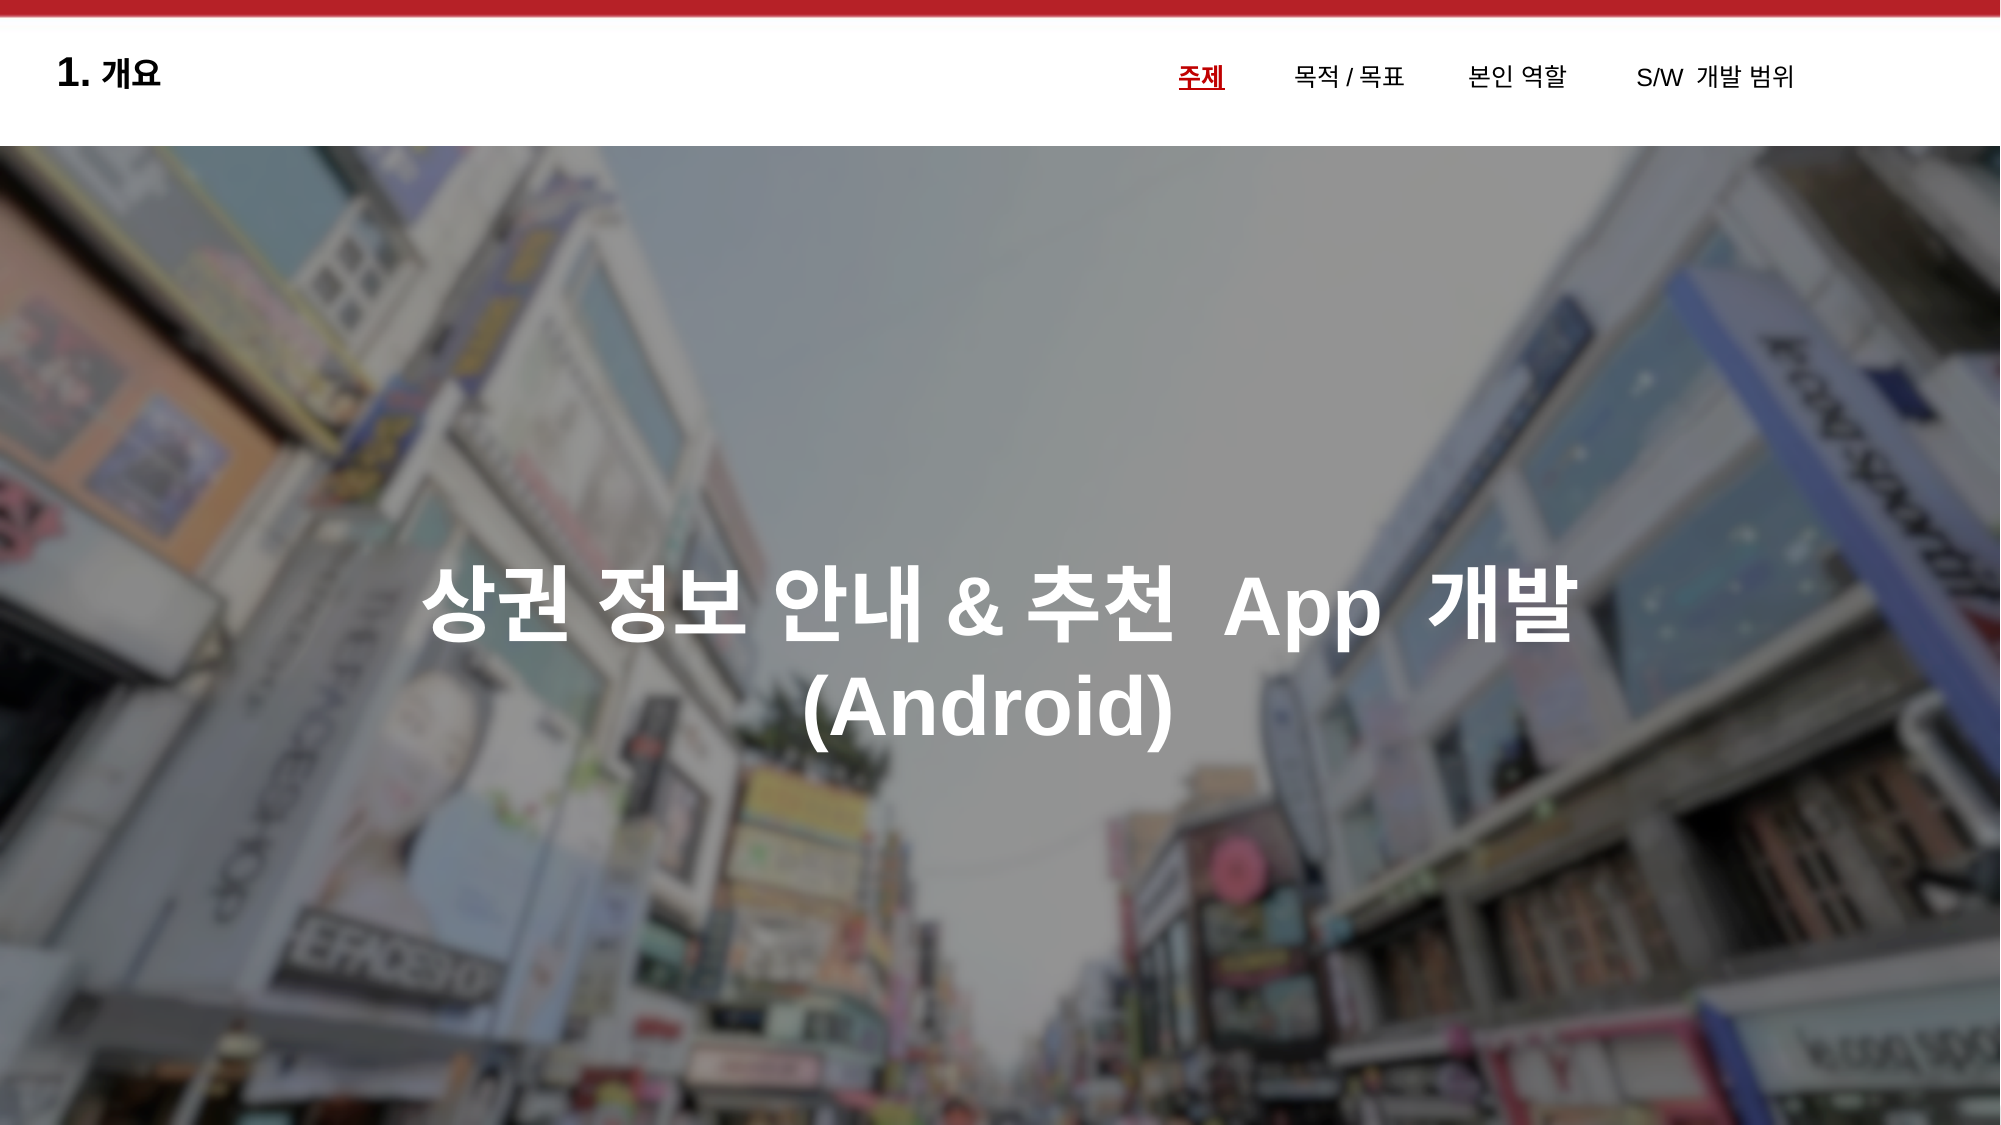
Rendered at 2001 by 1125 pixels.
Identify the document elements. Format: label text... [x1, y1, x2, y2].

text_box 1.개요 [41, 37, 423, 103]
picture [0, 0, 2001, 1125]
text_box 주제 목적/목표 본인 역할 S/W 개발 범위 [1163, 53, 1953, 99]
